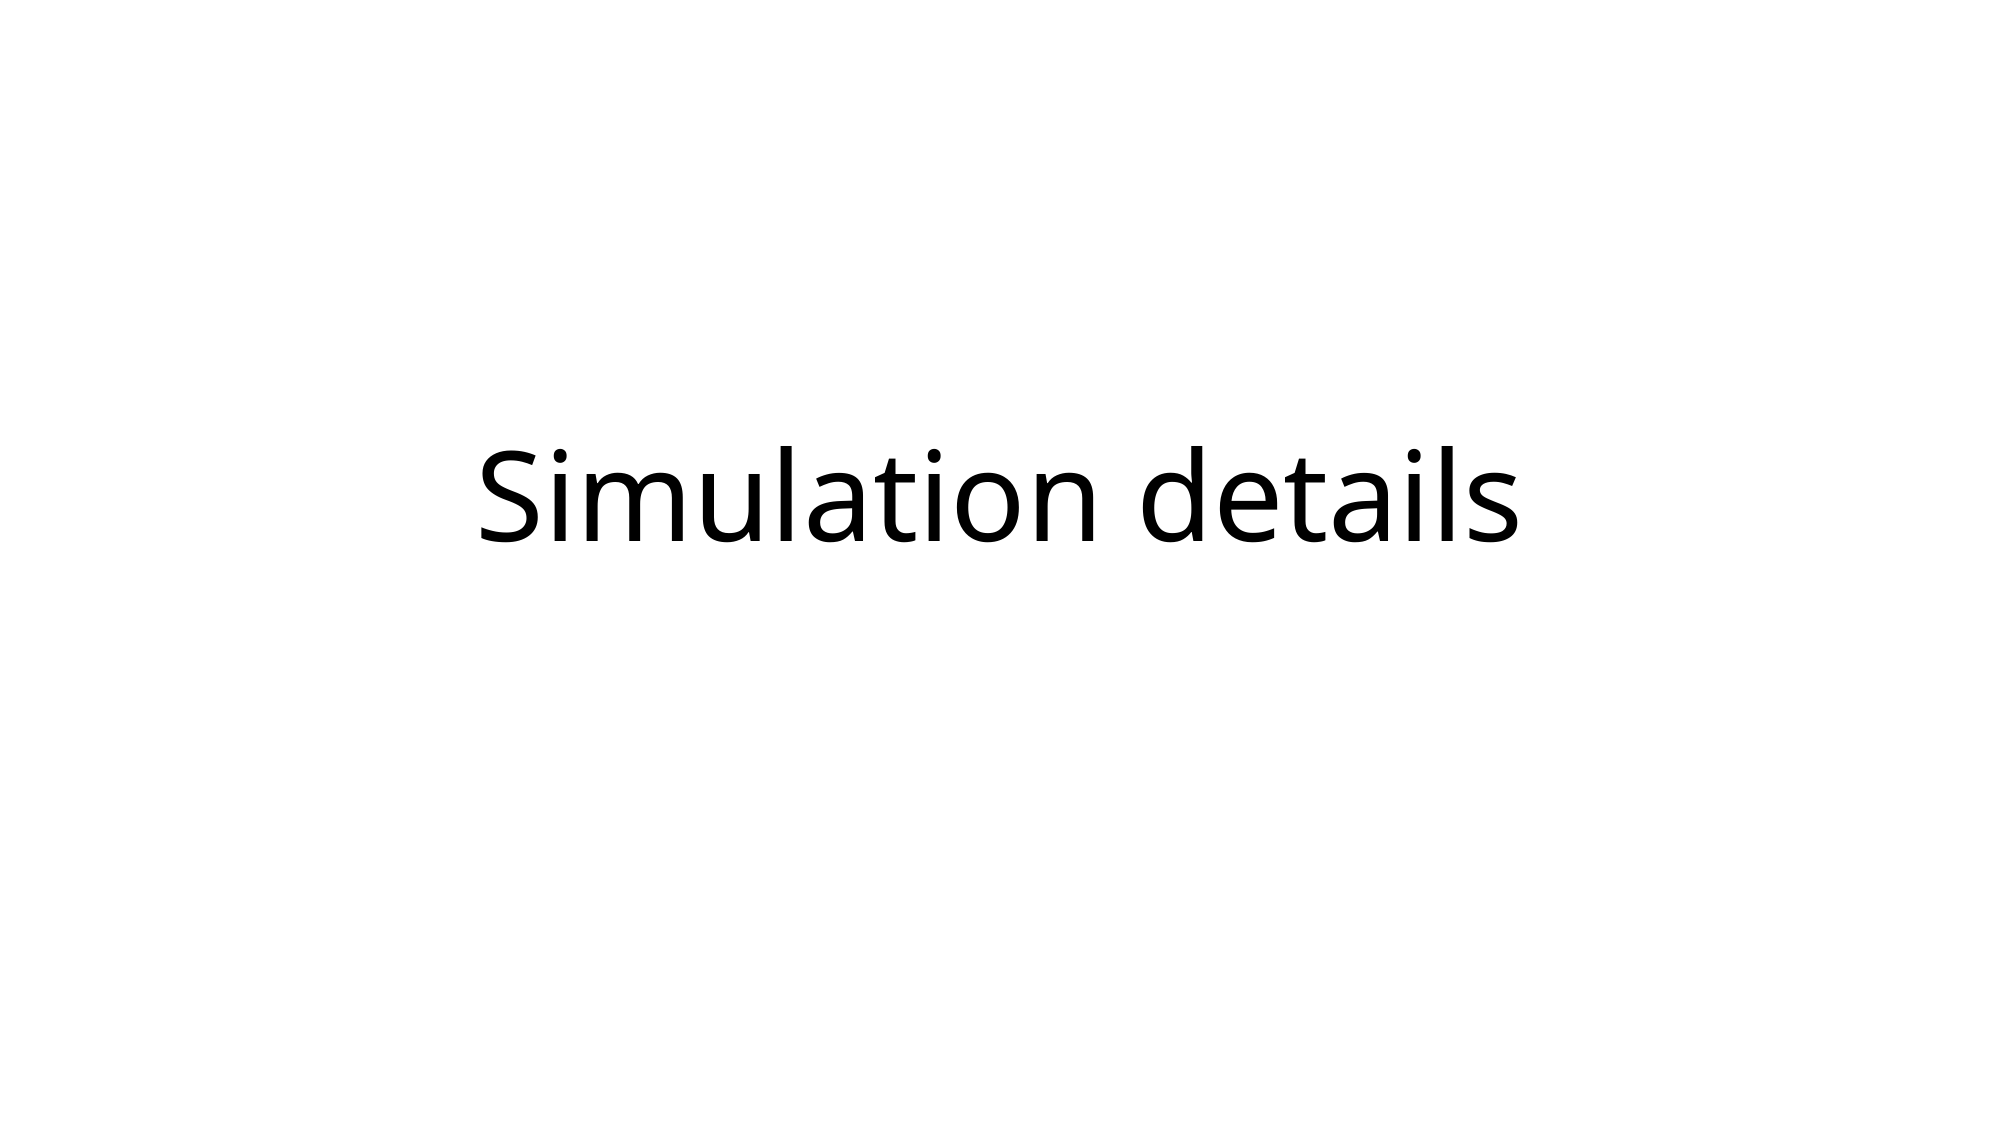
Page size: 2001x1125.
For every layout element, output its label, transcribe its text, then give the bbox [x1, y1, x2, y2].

title Simulation details [249, 184, 1750, 576]
